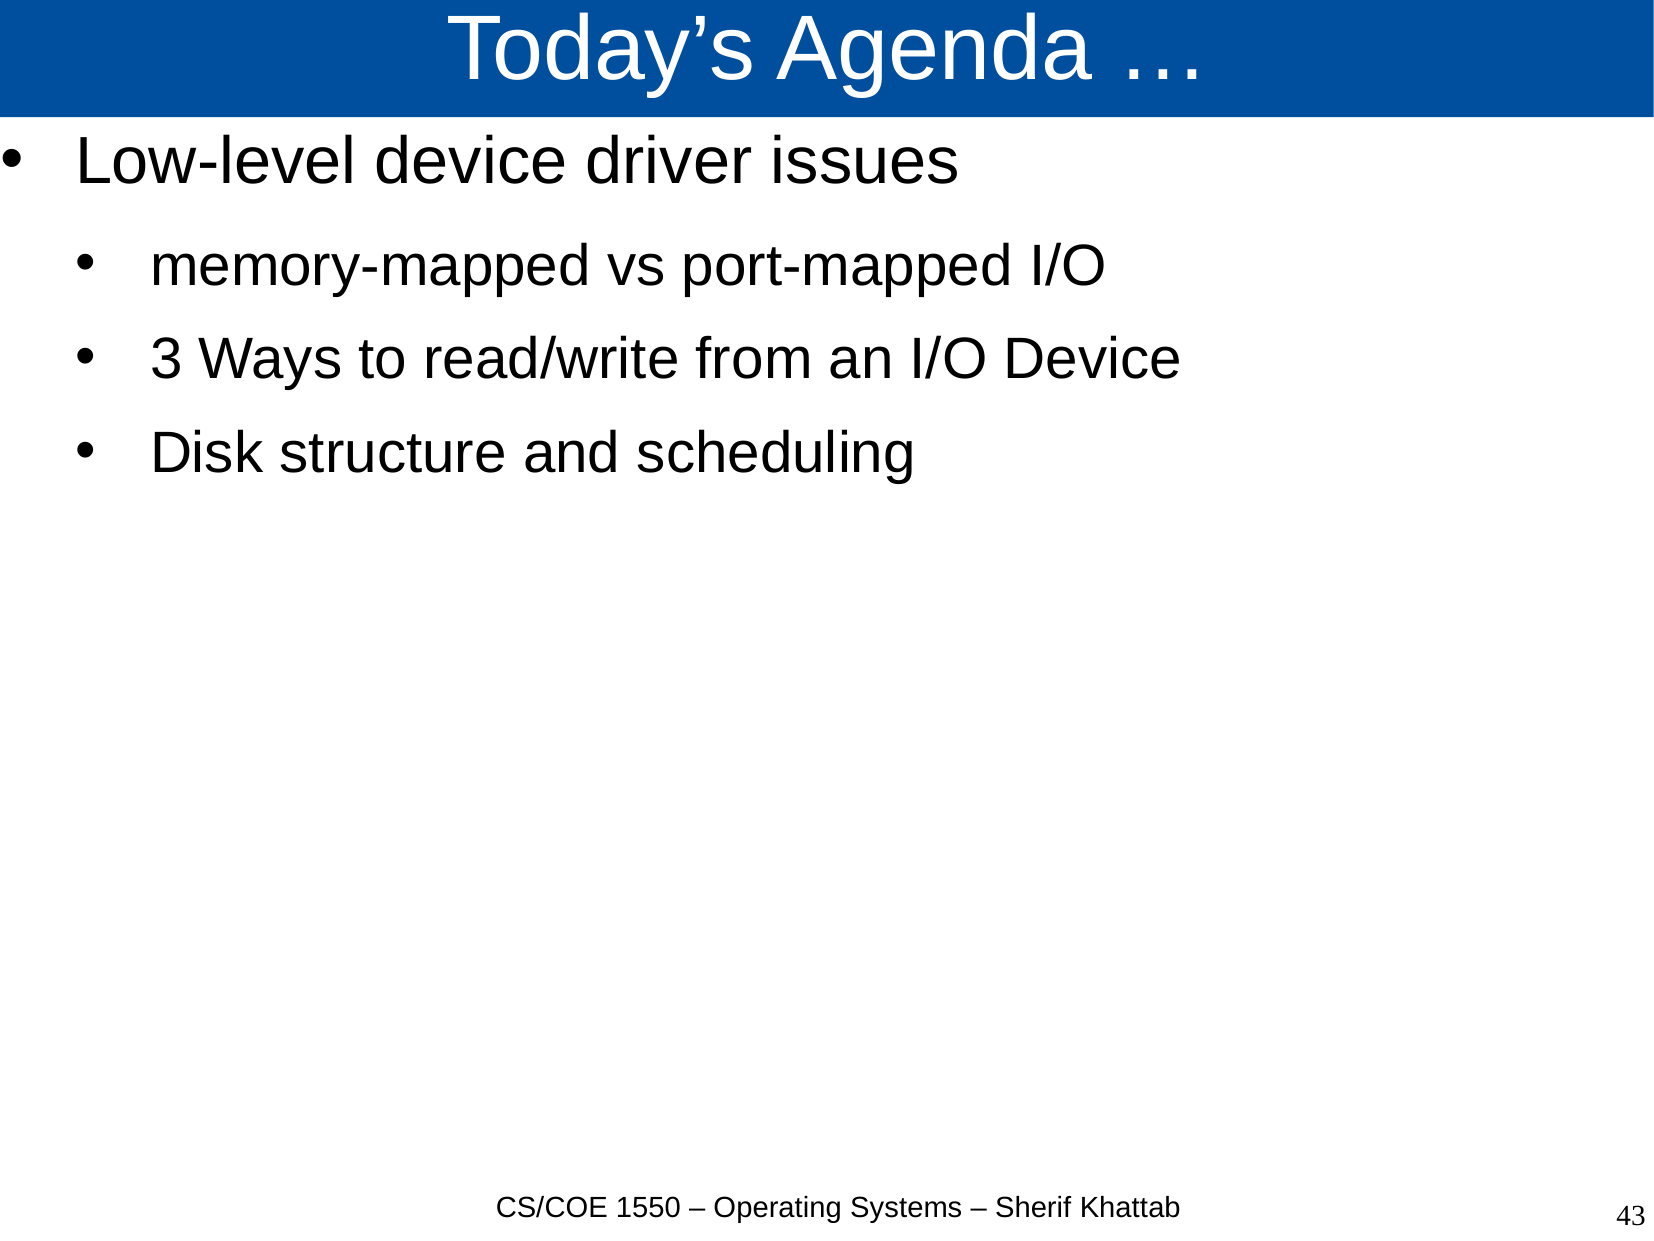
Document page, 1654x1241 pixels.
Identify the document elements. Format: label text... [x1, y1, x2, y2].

slide_number 43 [1265, 1198, 1647, 1241]
footer CS/COE 1550 – Operating Systems – Sherif Khattab [460, 1190, 1217, 1241]
list Low-level device driver issues memory-mapped vs port-mapped I/O 3 Ways to read/write from an I/O Device Disk structure and scheduling [0, 117, 1654, 1195]
title Today’s Agenda … [0, 0, 1654, 117]
